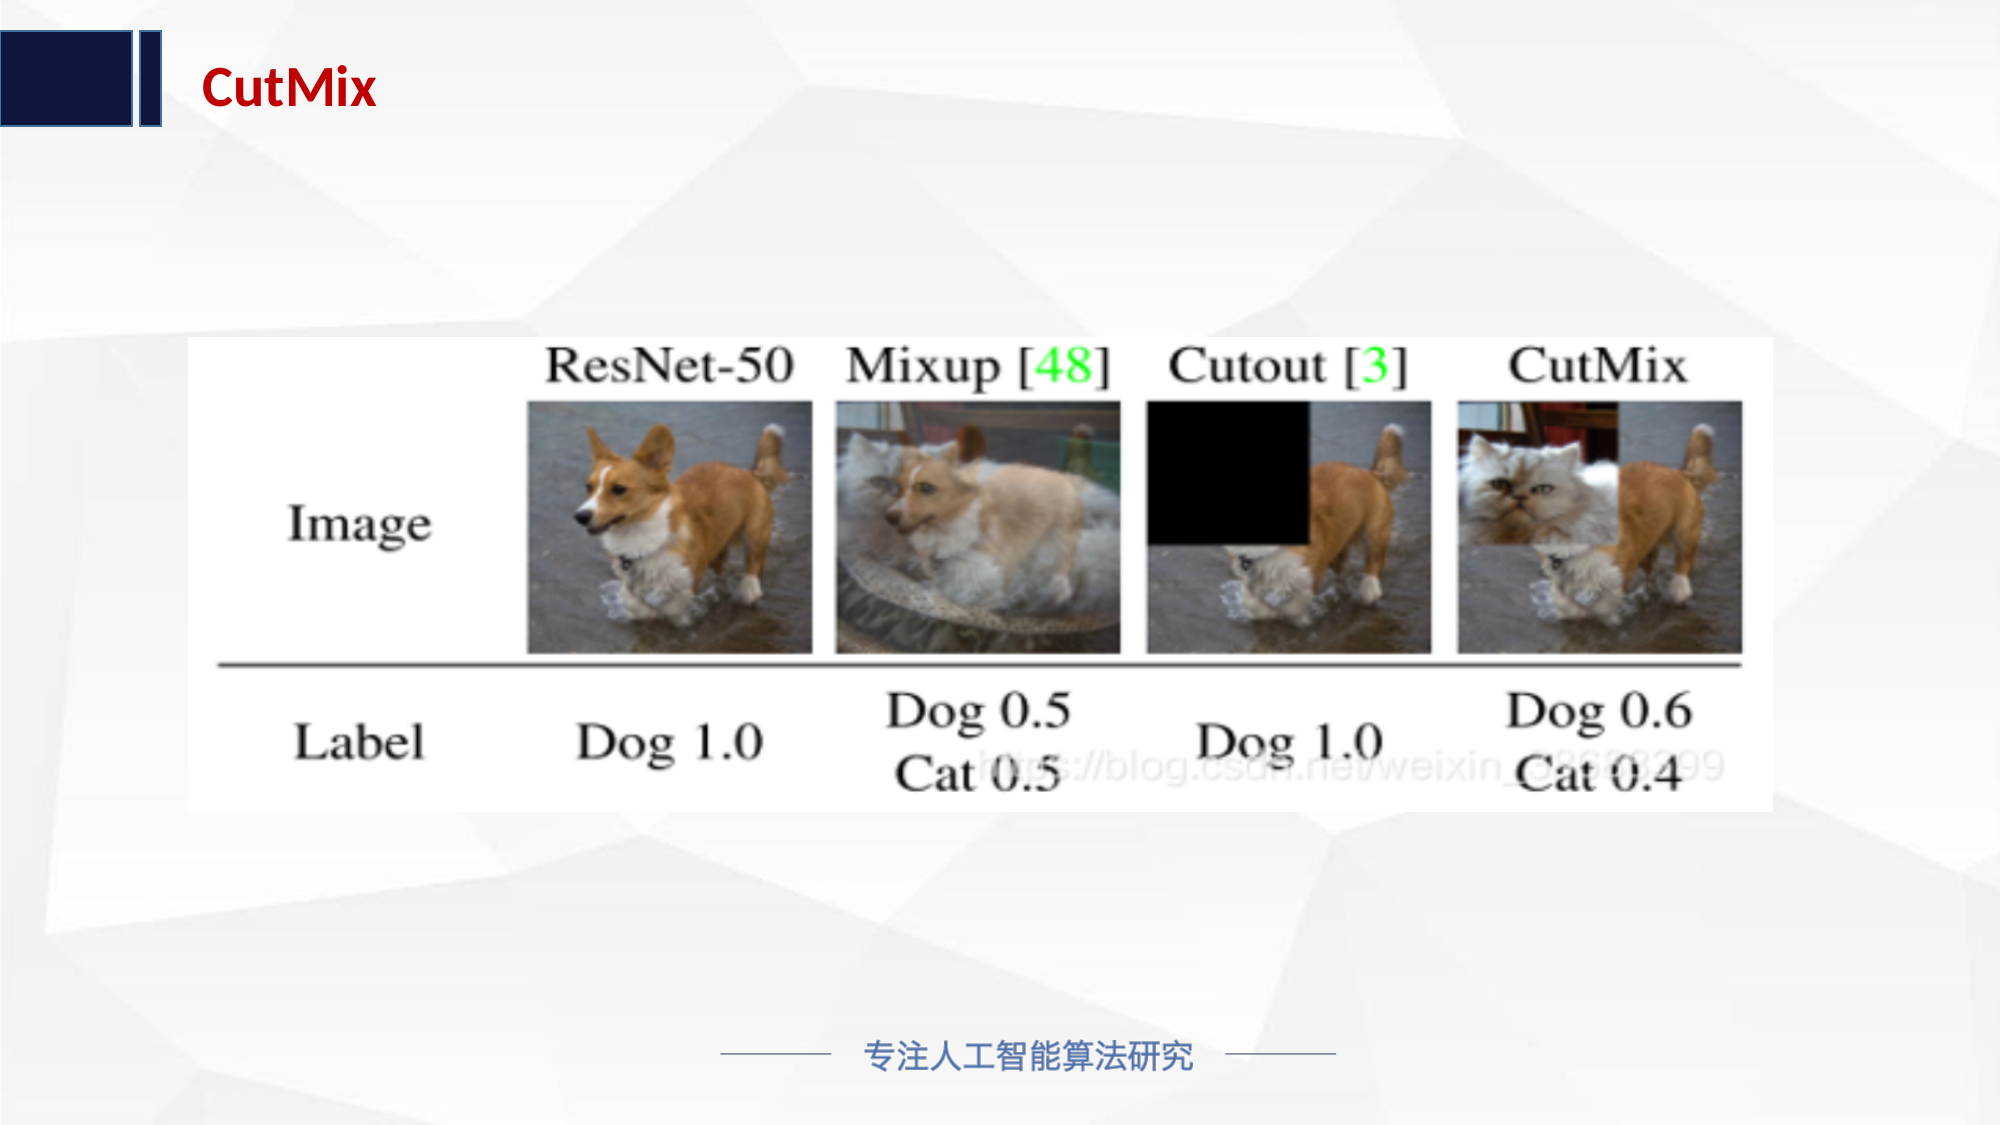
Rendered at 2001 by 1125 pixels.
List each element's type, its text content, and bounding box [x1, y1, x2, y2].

text_box [0, 30, 133, 127]
picture [0, 0, 2001, 1125]
text_box [139, 30, 162, 127]
text_box CutMix [188, 40, 980, 126]
